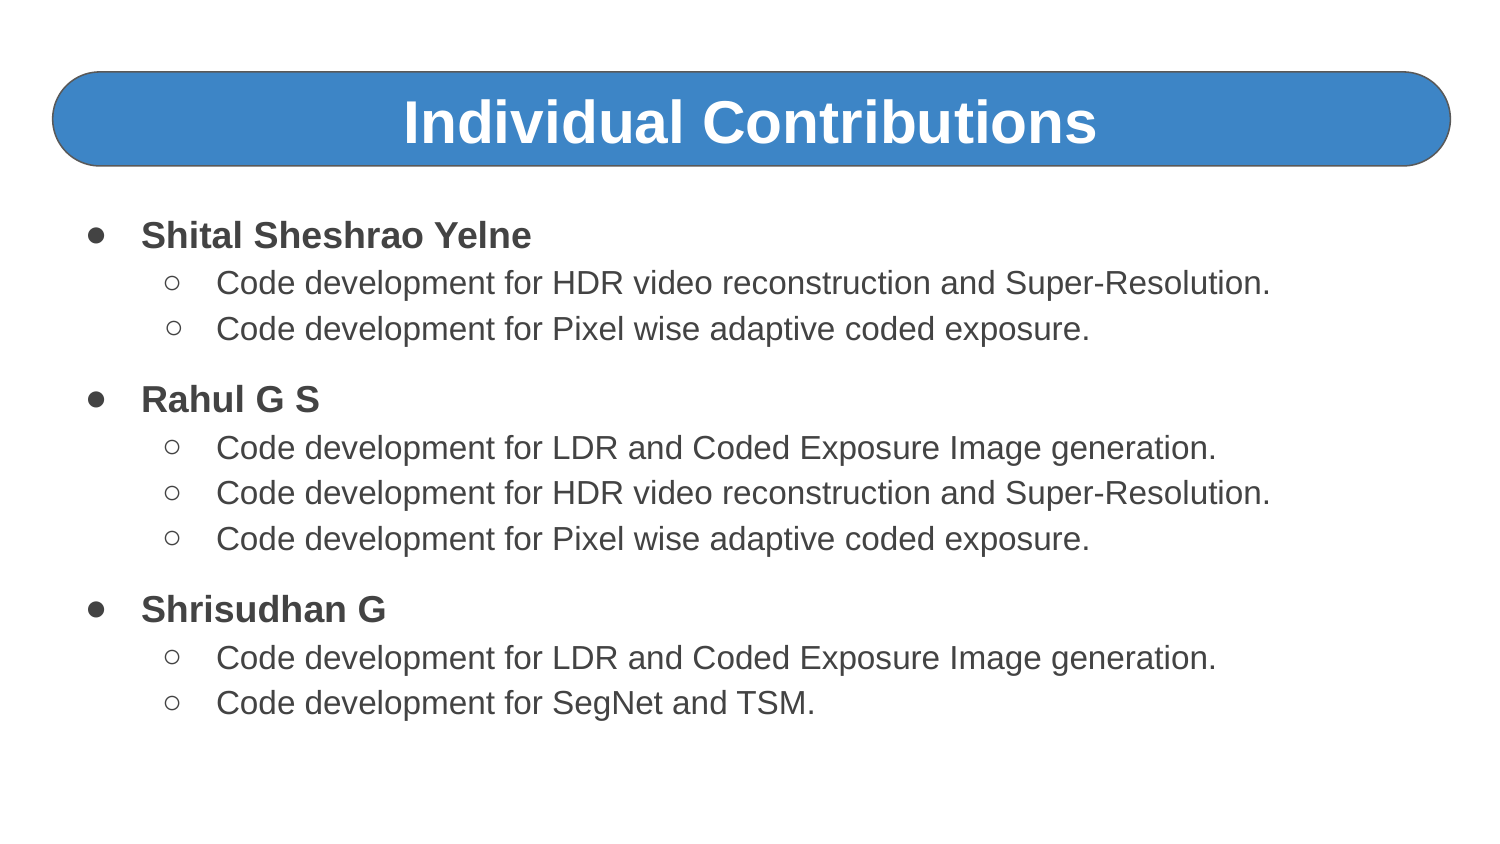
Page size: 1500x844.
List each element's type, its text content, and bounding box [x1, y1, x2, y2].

text_box Individual Contributions [52, 71, 1451, 166]
list Shital Sheshrao Yelne Code development for HDR video reconstruction and Super-Resolution. Code development for Pixel wise adaptive coded exposure. Rahul G S Code development for LDR and Coded Exposure Image generation. Code development for HDR video reconstruction and Super-Resolution. Code development for Pixel wise adaptive coded exposure. Shrisudhan G Code development for LDR and Coded Exposure Image generation. Code development for SegNet and TSM. [51, 189, 1449, 772]
